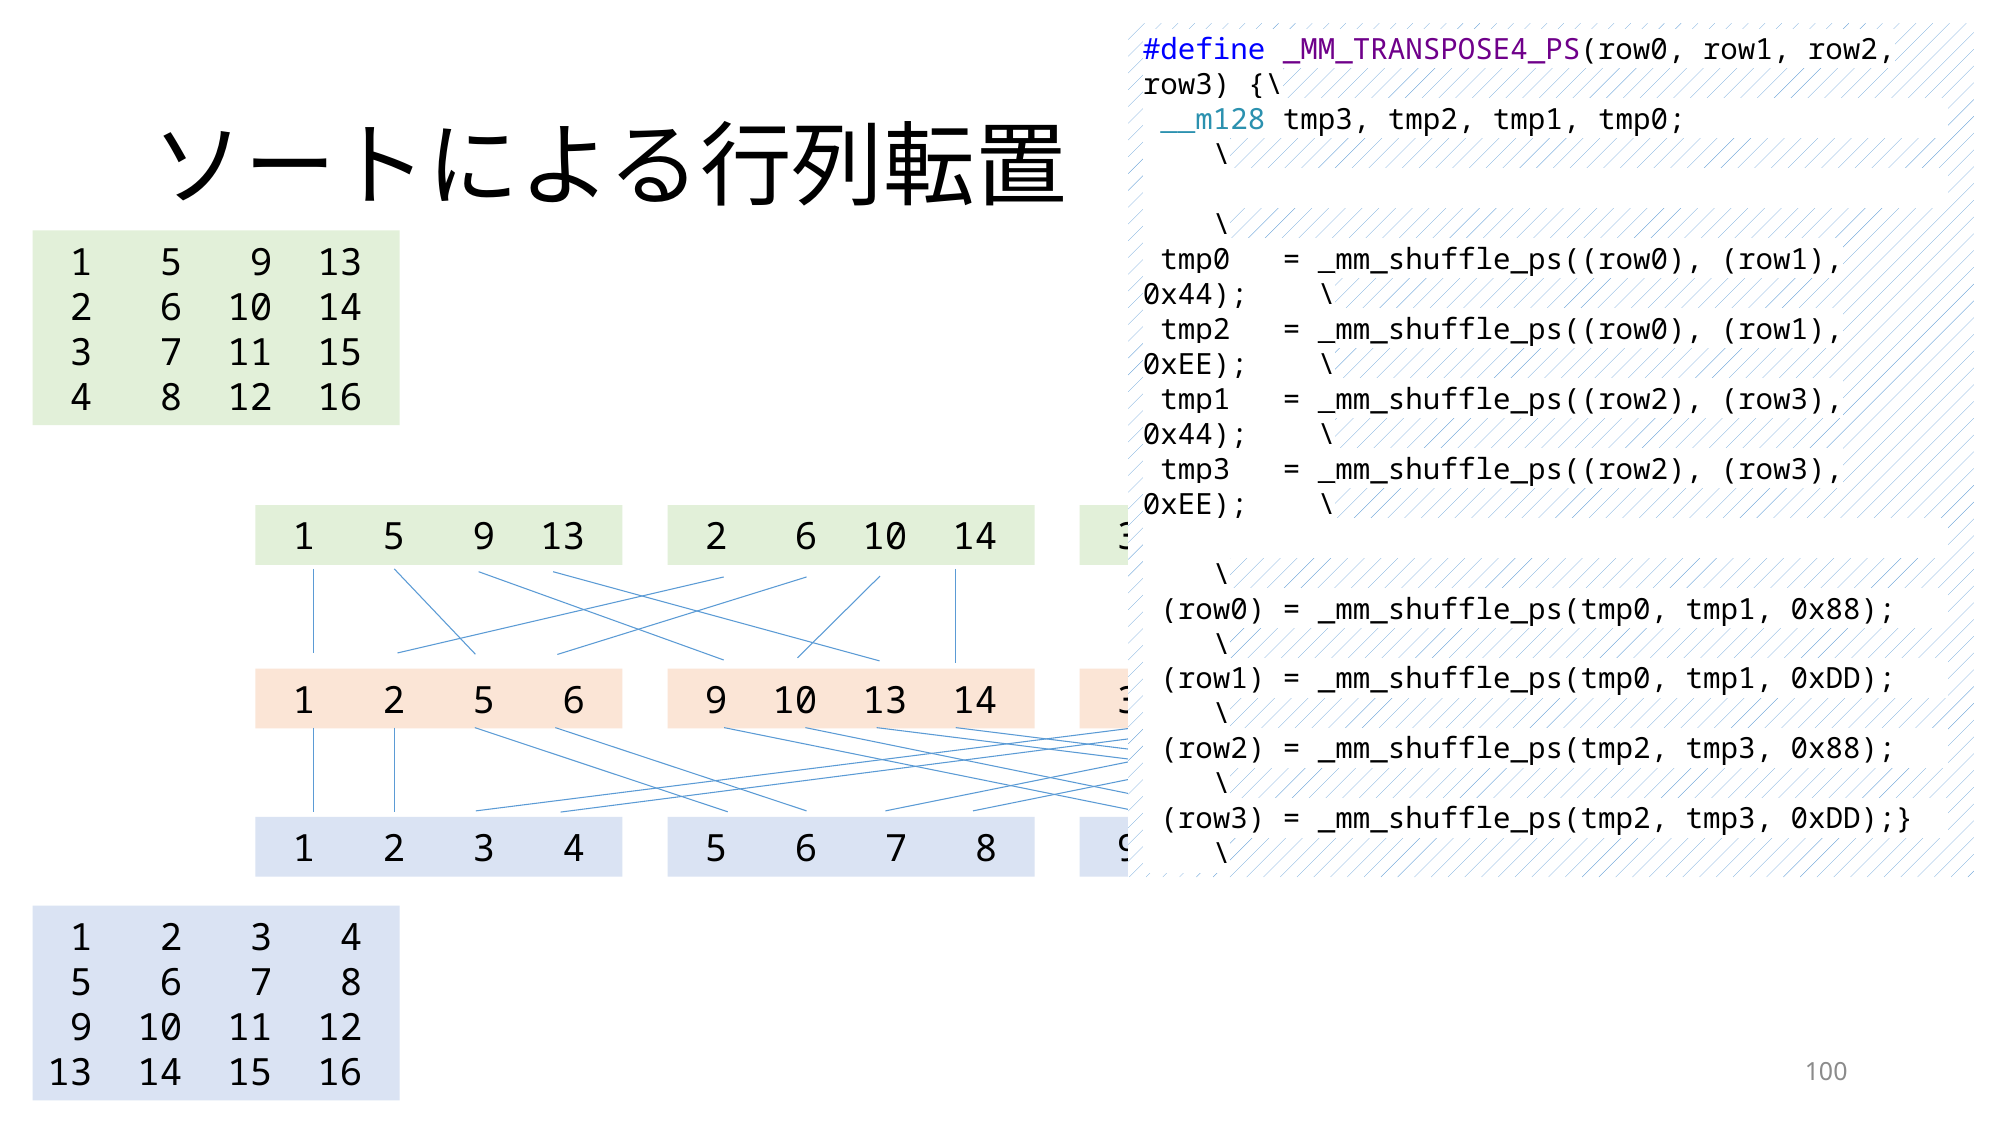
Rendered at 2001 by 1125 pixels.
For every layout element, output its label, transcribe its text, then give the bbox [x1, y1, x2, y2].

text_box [885, 727, 973, 811]
text_box 1 2 5 6 [255, 668, 623, 729]
text_box #define _MM_TRANSPOSE4_PS(row0, row1, row2, row3) {\ __m128 tmp3, tmp2, tmp1, tmp0; \ \ tmp0 = _mm_shuffle_ps((row0), (row1), 0x44); \ tmp2 = _mm_shuffle_ps((row0), (row1), 0xEE); \ tmp1 = _mm_shuffle_ps((row2), (row3), 0x44); \ tmp3 = _mm_shuffle_ps((row2), (row3), 0xEE); \ \ (row0) = _mm_shuffle_ps(tmp0, tmp1, 0x88); \ (row1) = _mm_shuffle_ps(tmp0, tmp1, 0xDD); \ (row2) = _mm_shuffle_ps(tmp2, tmp3, 0x88); \ (row3) = _mm_shuffle_ps(tmp2, tmp3, 0xDD);} \ [1128, 23, 1974, 877]
text_box 2 6 10 14 [667, 505, 1035, 565]
text_box 9 10 11 12 [1079, 816, 1128, 877]
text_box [973, 727, 1292, 811]
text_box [1292, 727, 1542, 813]
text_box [475, 727, 560, 811]
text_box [1141, 568, 1784, 663]
text_box 1 2 3 4 [255, 816, 623, 877]
title ソートによる行列転置 [137, 59, 1128, 278]
text_box 1 2 3 4 5 6 7 8 9 10 11 12 13 14 15 16 [32, 905, 400, 1101]
text_box 1 5 9 13 [255, 505, 623, 565]
text_box 9 10 13 14 [667, 668, 1035, 727]
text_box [560, 727, 1216, 813]
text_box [313, 568, 956, 663]
text_box 3 7 11 15 [1079, 505, 1128, 565]
text_box 3 4 7 8 [1079, 668, 1128, 727]
text_box 5 6 7 8 [667, 816, 1035, 877]
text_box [1375, 727, 1626, 808]
slide_number 100 [1412, 1042, 1863, 1103]
text_box 1 5 9 13 2 6 10 14 3 7 11 15 4 8 12 16 [32, 230, 400, 426]
